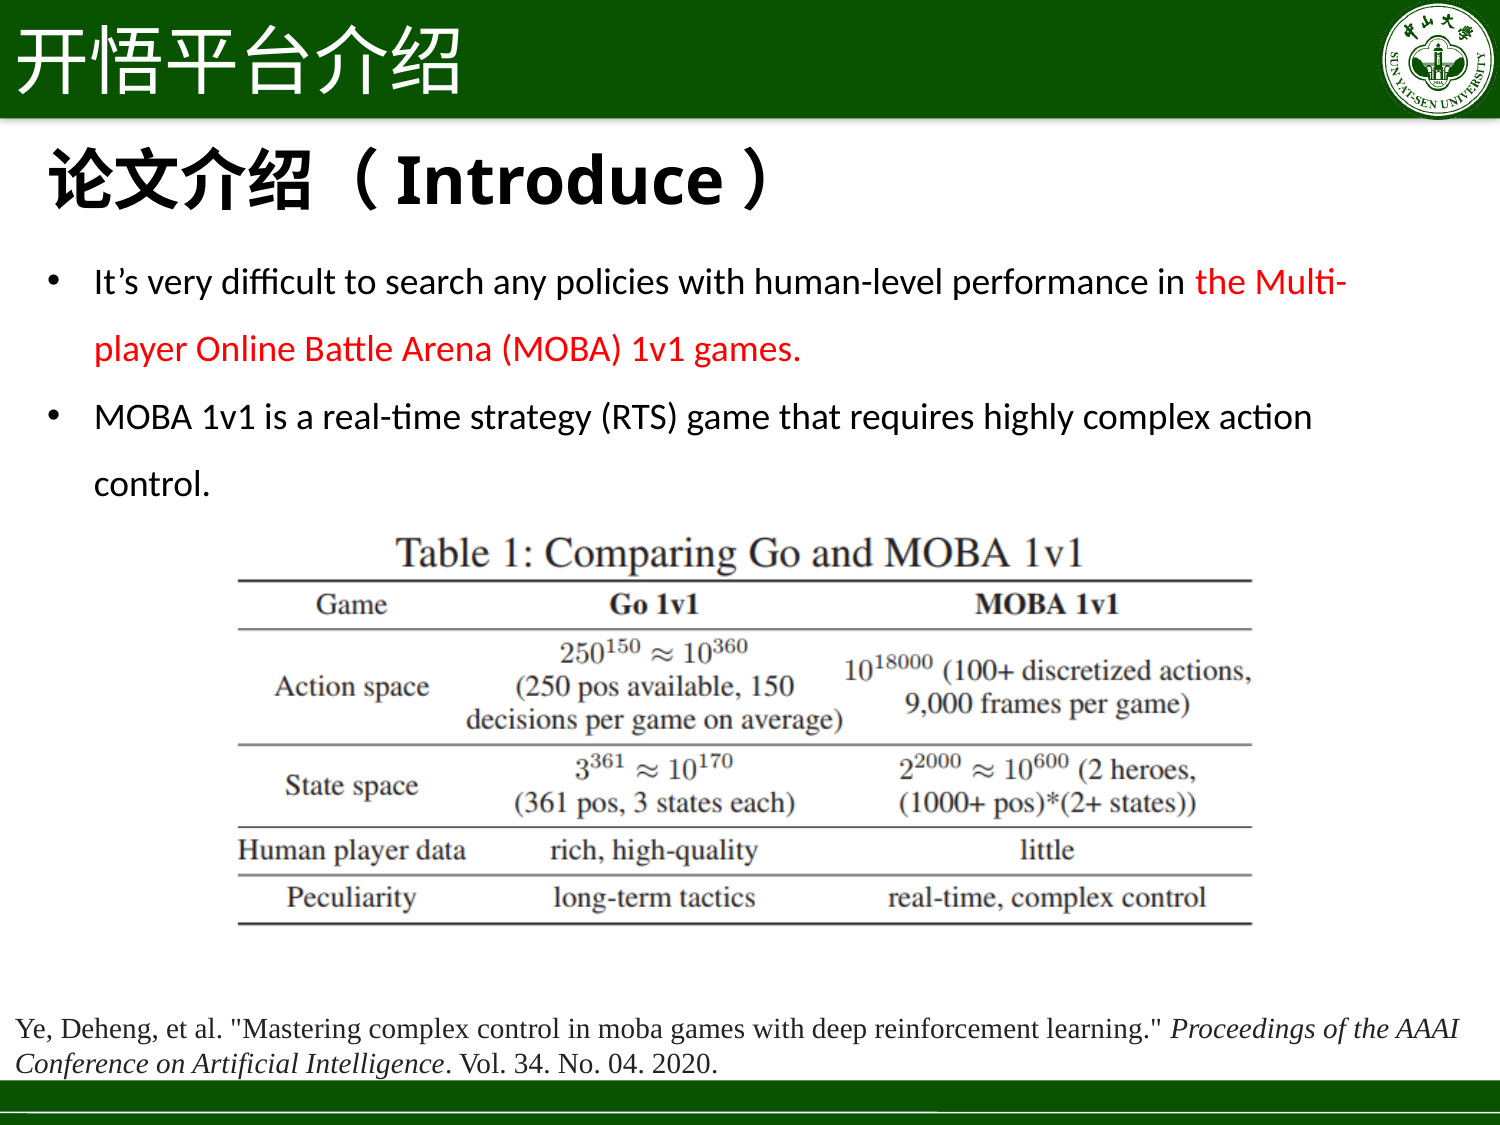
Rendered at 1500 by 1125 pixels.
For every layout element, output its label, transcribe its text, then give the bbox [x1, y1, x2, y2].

picture [1378, 0, 1498, 120]
text_box 论文介绍（Introduce） [32, 130, 1438, 226]
text_box It’s very difficult to search any policies with human-level performance in the Multi-player Online Battle Arena (MOBA) 1v1 games. MOBA 1v1 is a real-time strategy (RTS) game that requires highly complex action control. [32, 226, 1409, 512]
text_box [0, 1113, 1500, 1125]
text_box [0, 1080, 1500, 1112]
picture [231, 528, 1269, 940]
text_box 开悟平台介绍 [0, 0, 1378, 119]
text_box Ye, Deheng, et al. "Mastering complex control in moba games with deep reinforcement learning." Proceedings of the AAAI Conference on Artificial Intelligence. Vol. 34. No. 04. 2020. [0, 1001, 1494, 1087]
